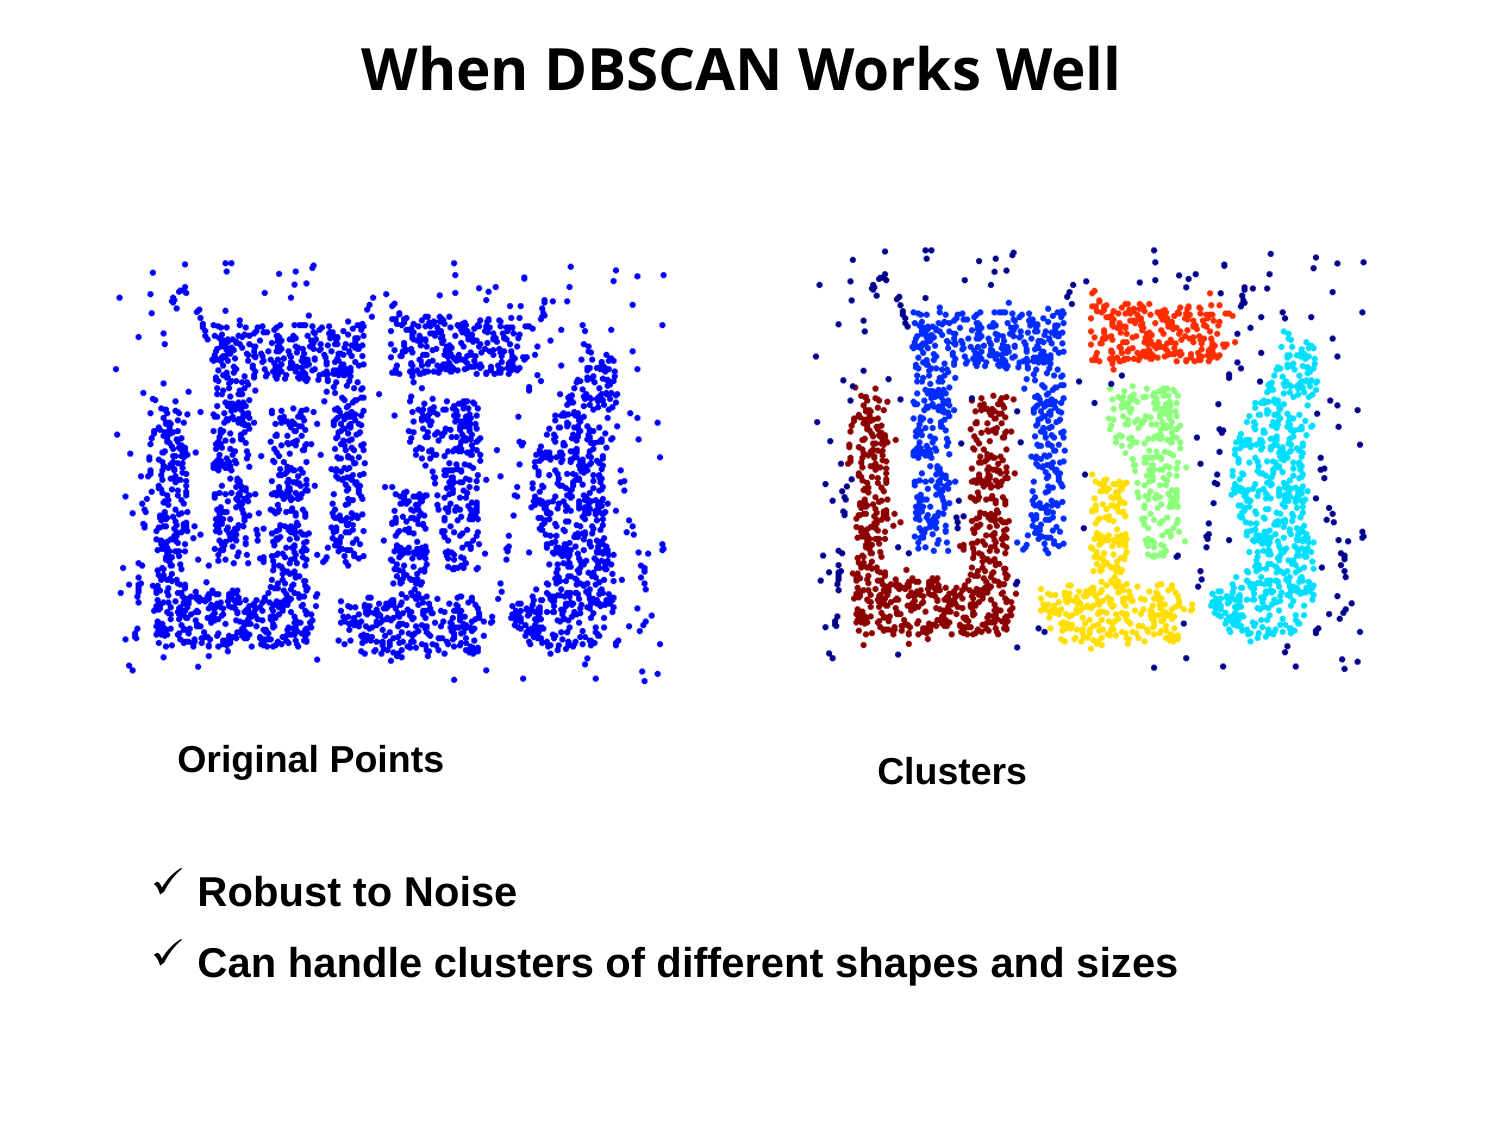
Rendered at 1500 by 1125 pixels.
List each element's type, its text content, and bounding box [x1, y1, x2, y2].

picture [0, 177, 700, 778]
text_box Robust to Noise Can handle clusters of different shapes and sizes [135, 857, 1224, 994]
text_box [700, 164, 1500, 801]
title When DBSCAN Works Well [62, 24, 1421, 116]
